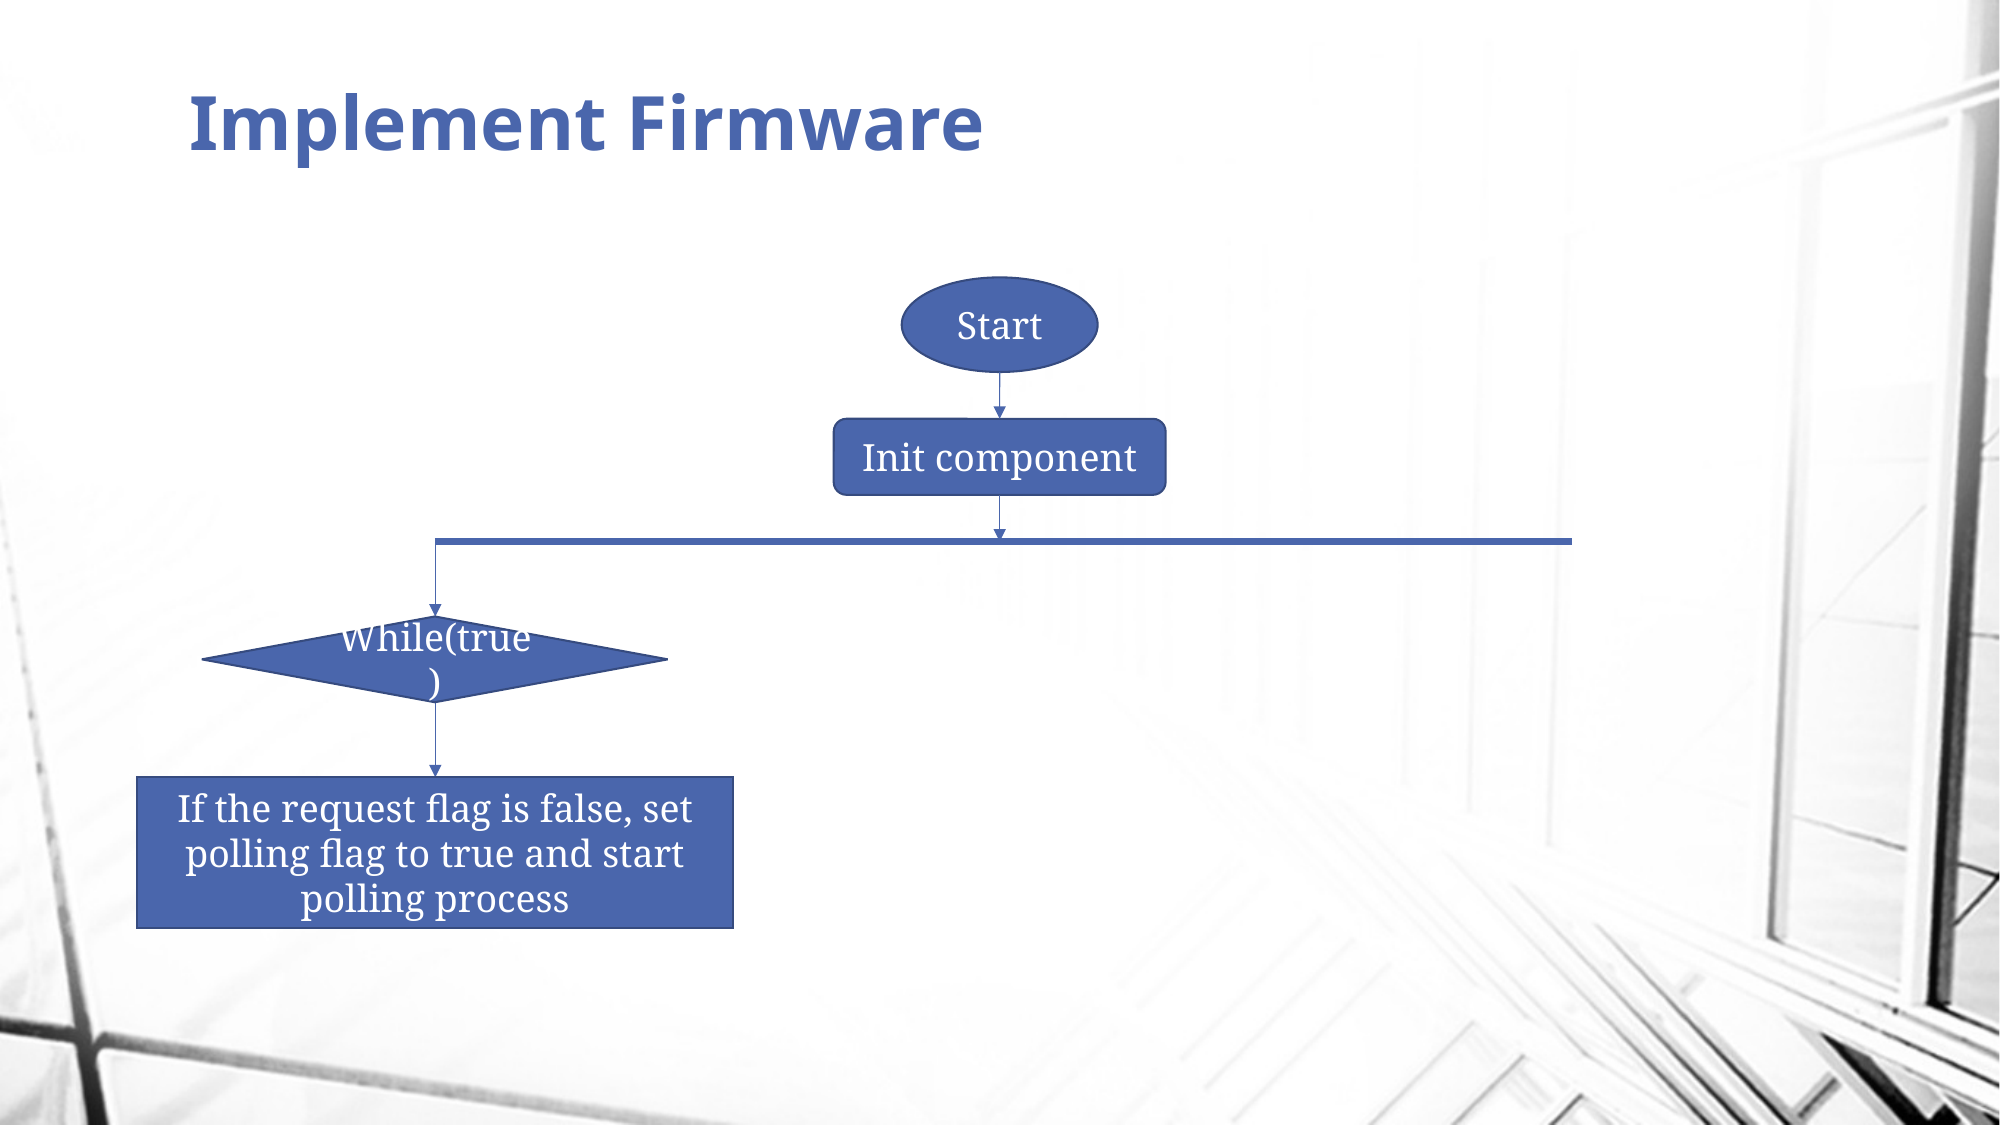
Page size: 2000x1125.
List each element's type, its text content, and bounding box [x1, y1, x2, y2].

text_box If the request flag is false, set polling flag to true and start polling process [136, 776, 734, 929]
text_box Init component [832, 417, 1167, 496]
text_box While(true) [201, 615, 668, 704]
title Implement Firmware [174, 87, 1600, 263]
text_box Start [900, 276, 1099, 374]
picture [0, 0, 2000, 1125]
